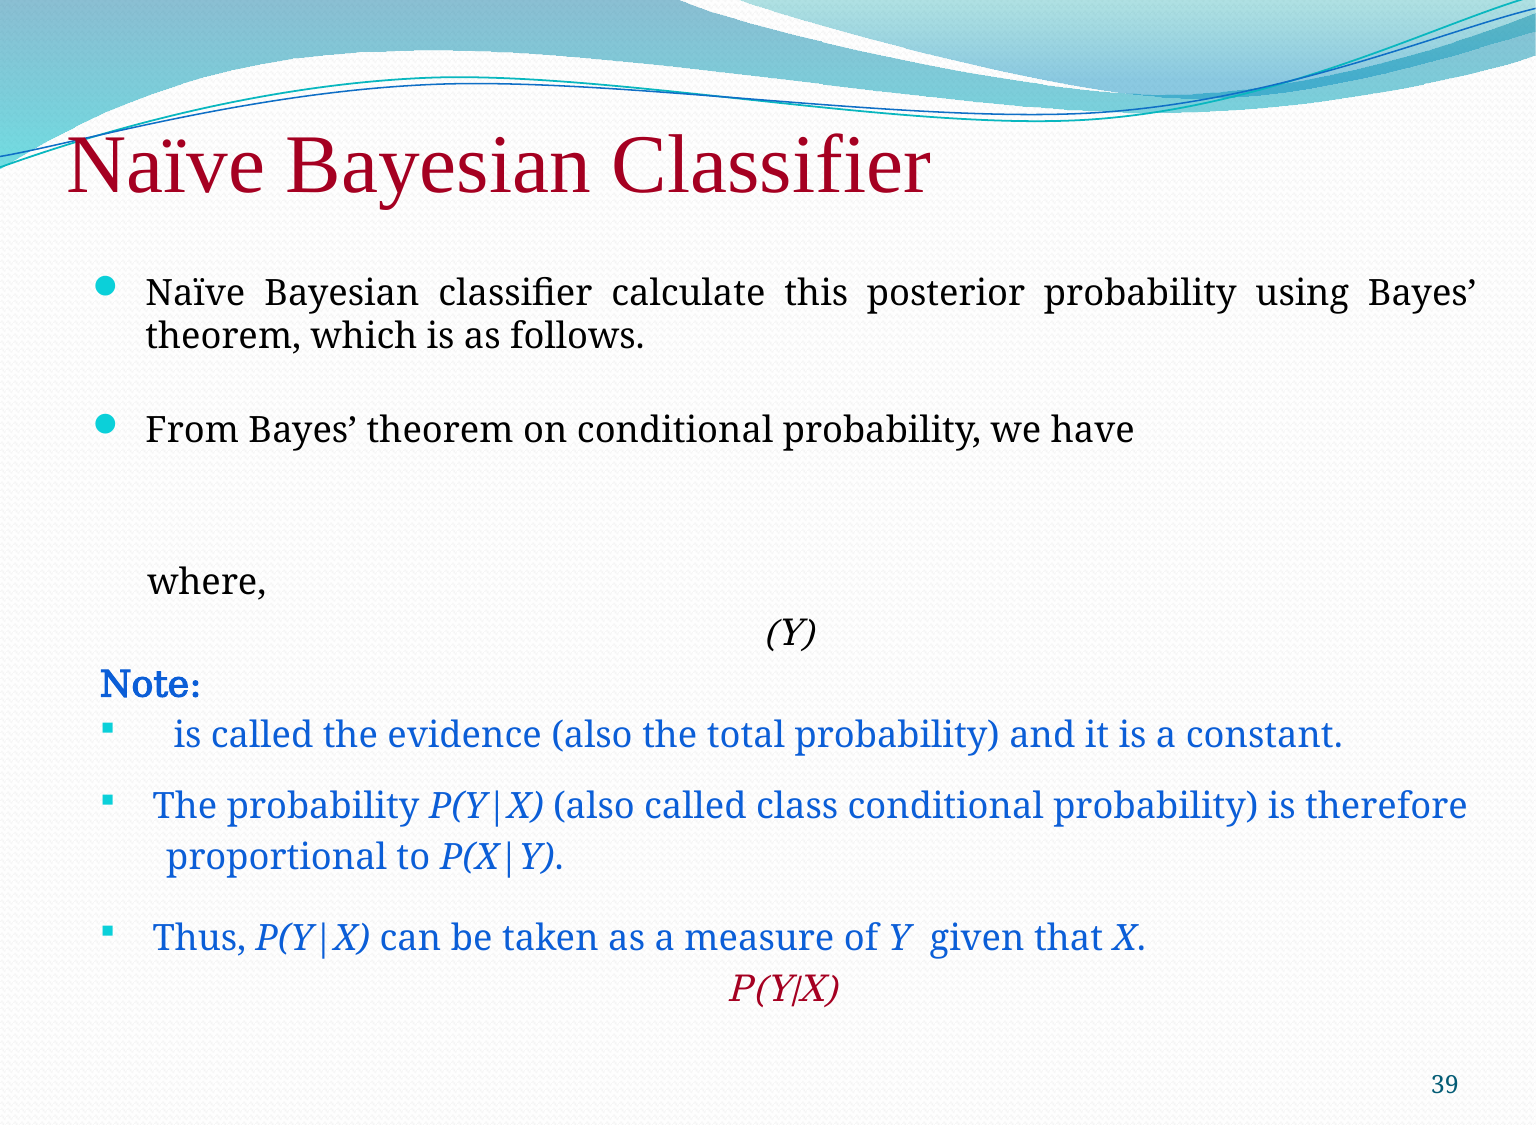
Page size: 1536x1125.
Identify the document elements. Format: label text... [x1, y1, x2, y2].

title Naïve Bayesian Classifier [66, 42, 1449, 209]
slide_number 39 [1330, 1042, 1459, 1103]
